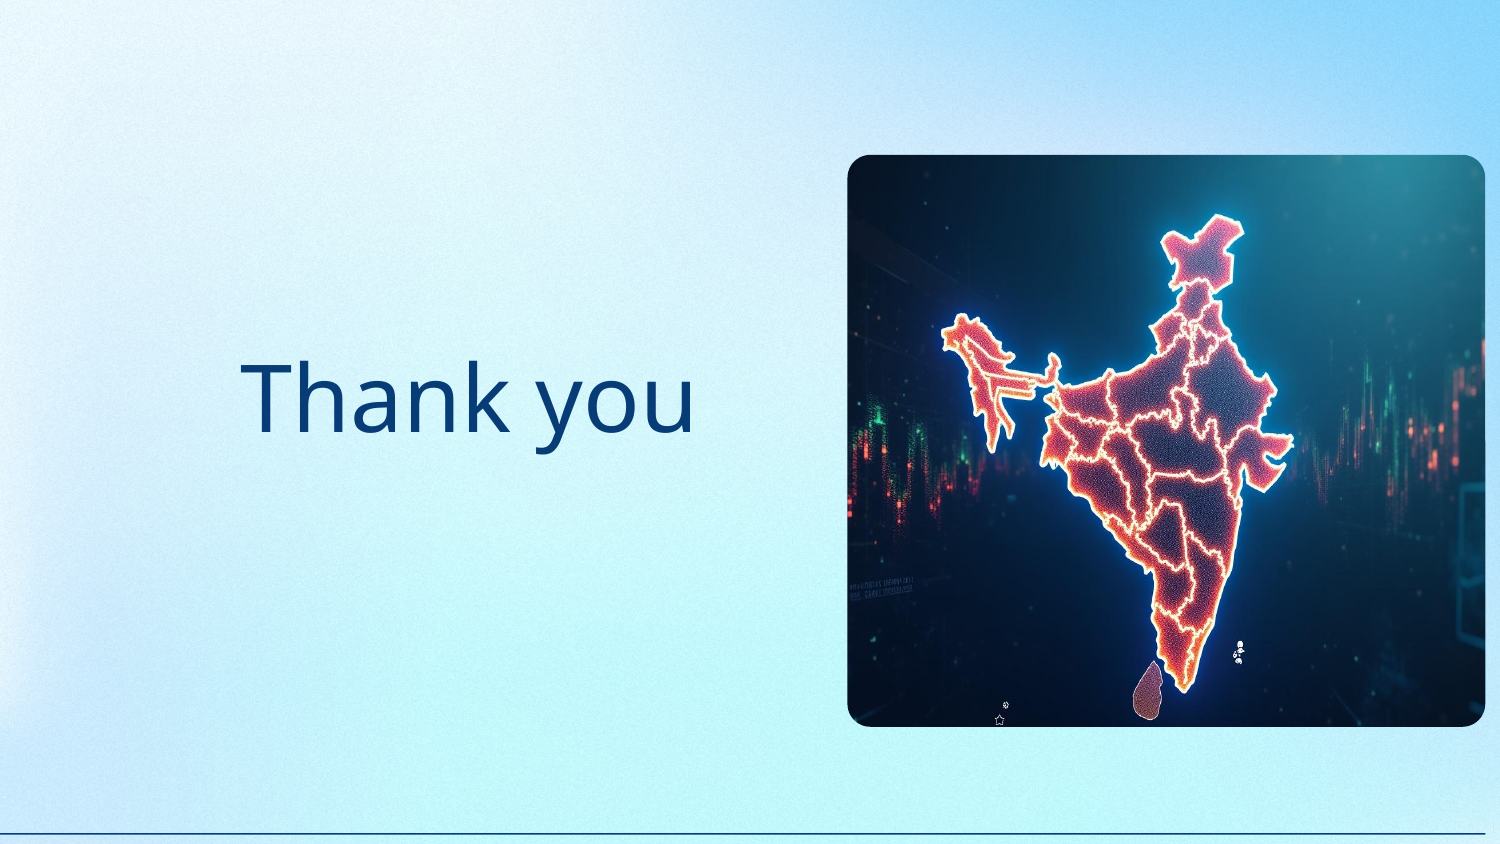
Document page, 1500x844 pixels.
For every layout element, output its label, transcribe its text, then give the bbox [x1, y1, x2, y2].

picture [0, 0, 1500, 844]
text_box [847, 154, 1486, 727]
title Thank you [163, 295, 776, 467]
